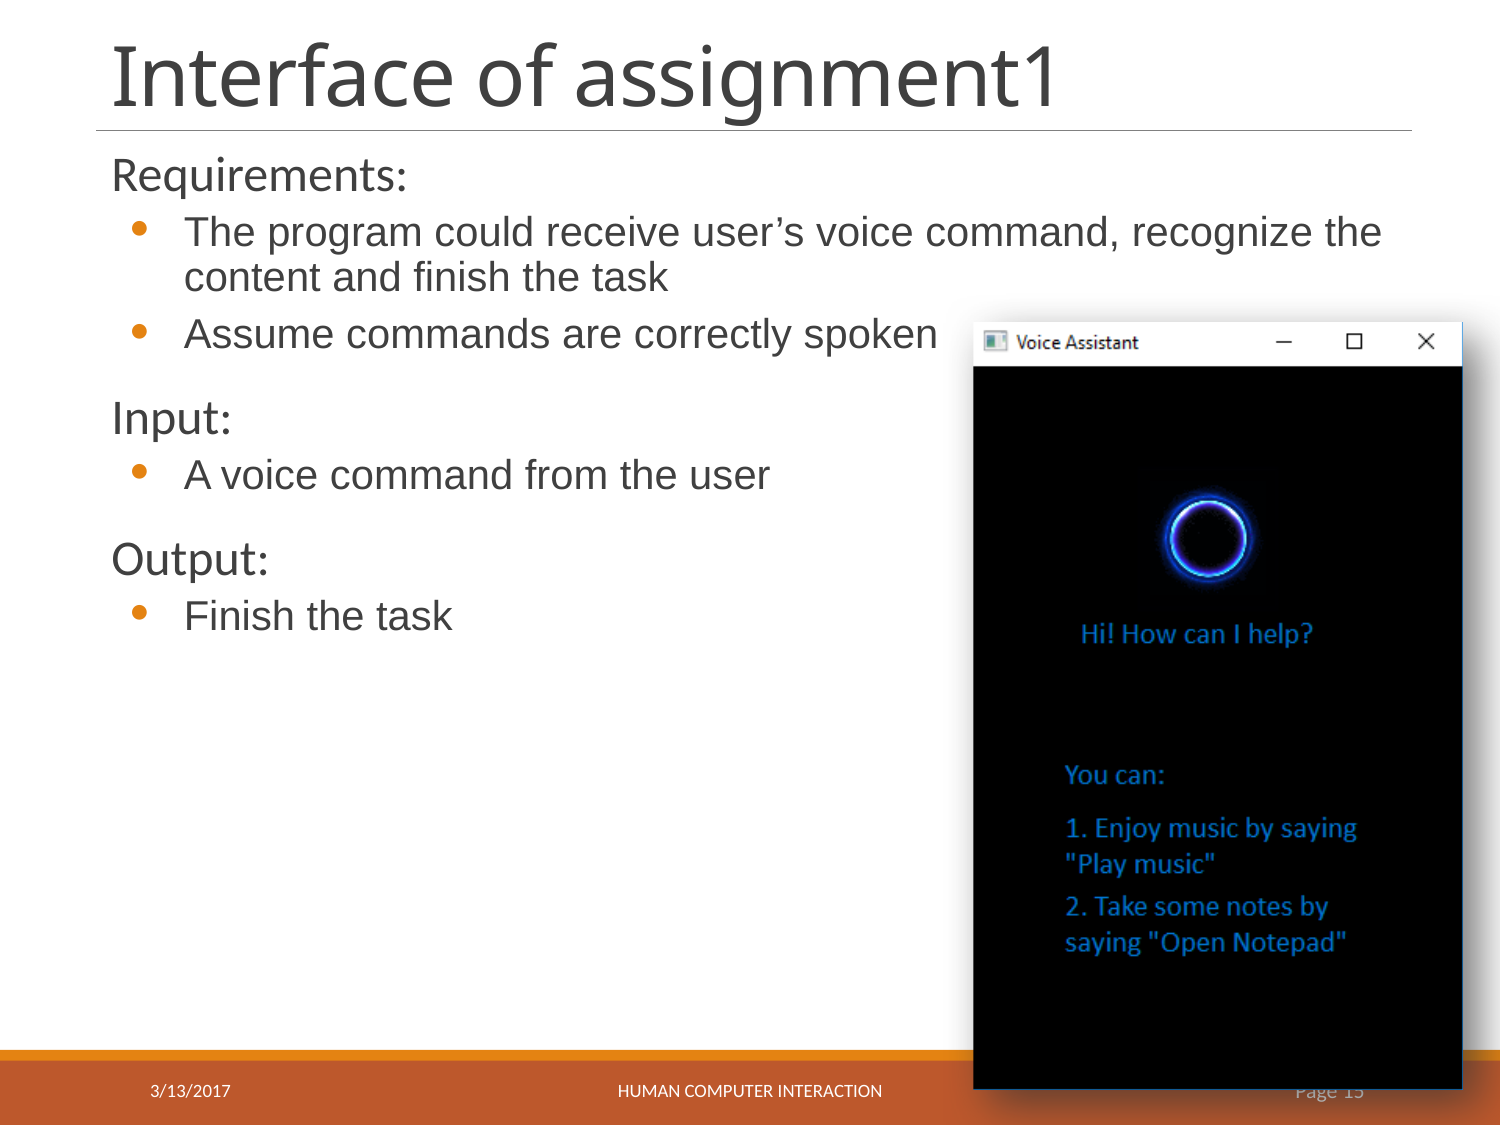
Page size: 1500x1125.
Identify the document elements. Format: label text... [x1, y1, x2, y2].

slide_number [135, 1059, 440, 1120]
list Requirements: The program could receive user’s voice command, recognize the content and finish the task Assume commands are correctly spoken Input: A voice command from the user Output: Finish the task [96, 140, 1413, 1034]
title Interface of assignment1 [96, 19, 1413, 131]
footer HUMAN COMPUTER INTERACTION [453, 1059, 970, 1120]
picture [972, 322, 1464, 1091]
